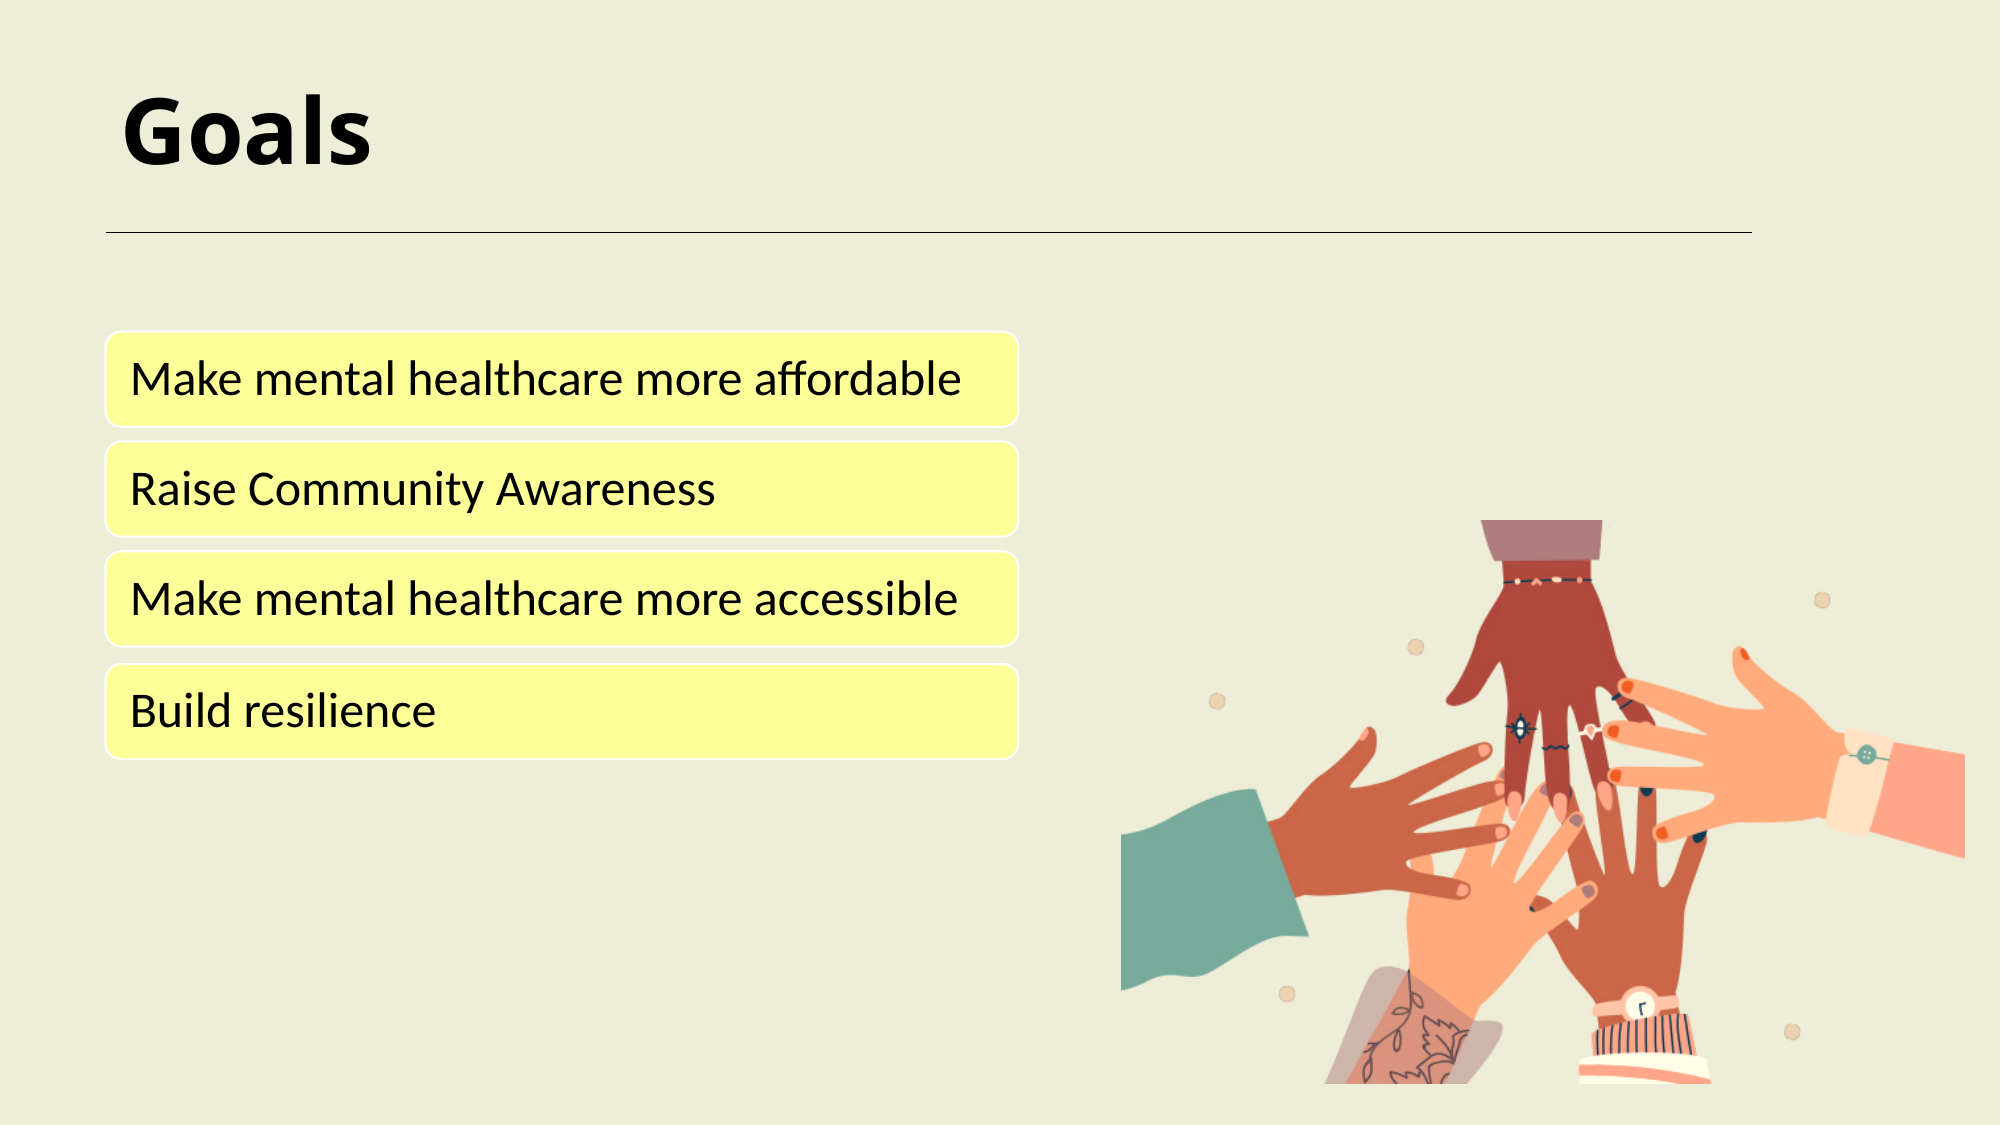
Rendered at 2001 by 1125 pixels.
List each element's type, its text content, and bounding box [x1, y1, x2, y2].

picture [1121, 520, 1965, 1084]
title Goals [105, 41, 1895, 228]
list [105, 328, 1019, 760]
